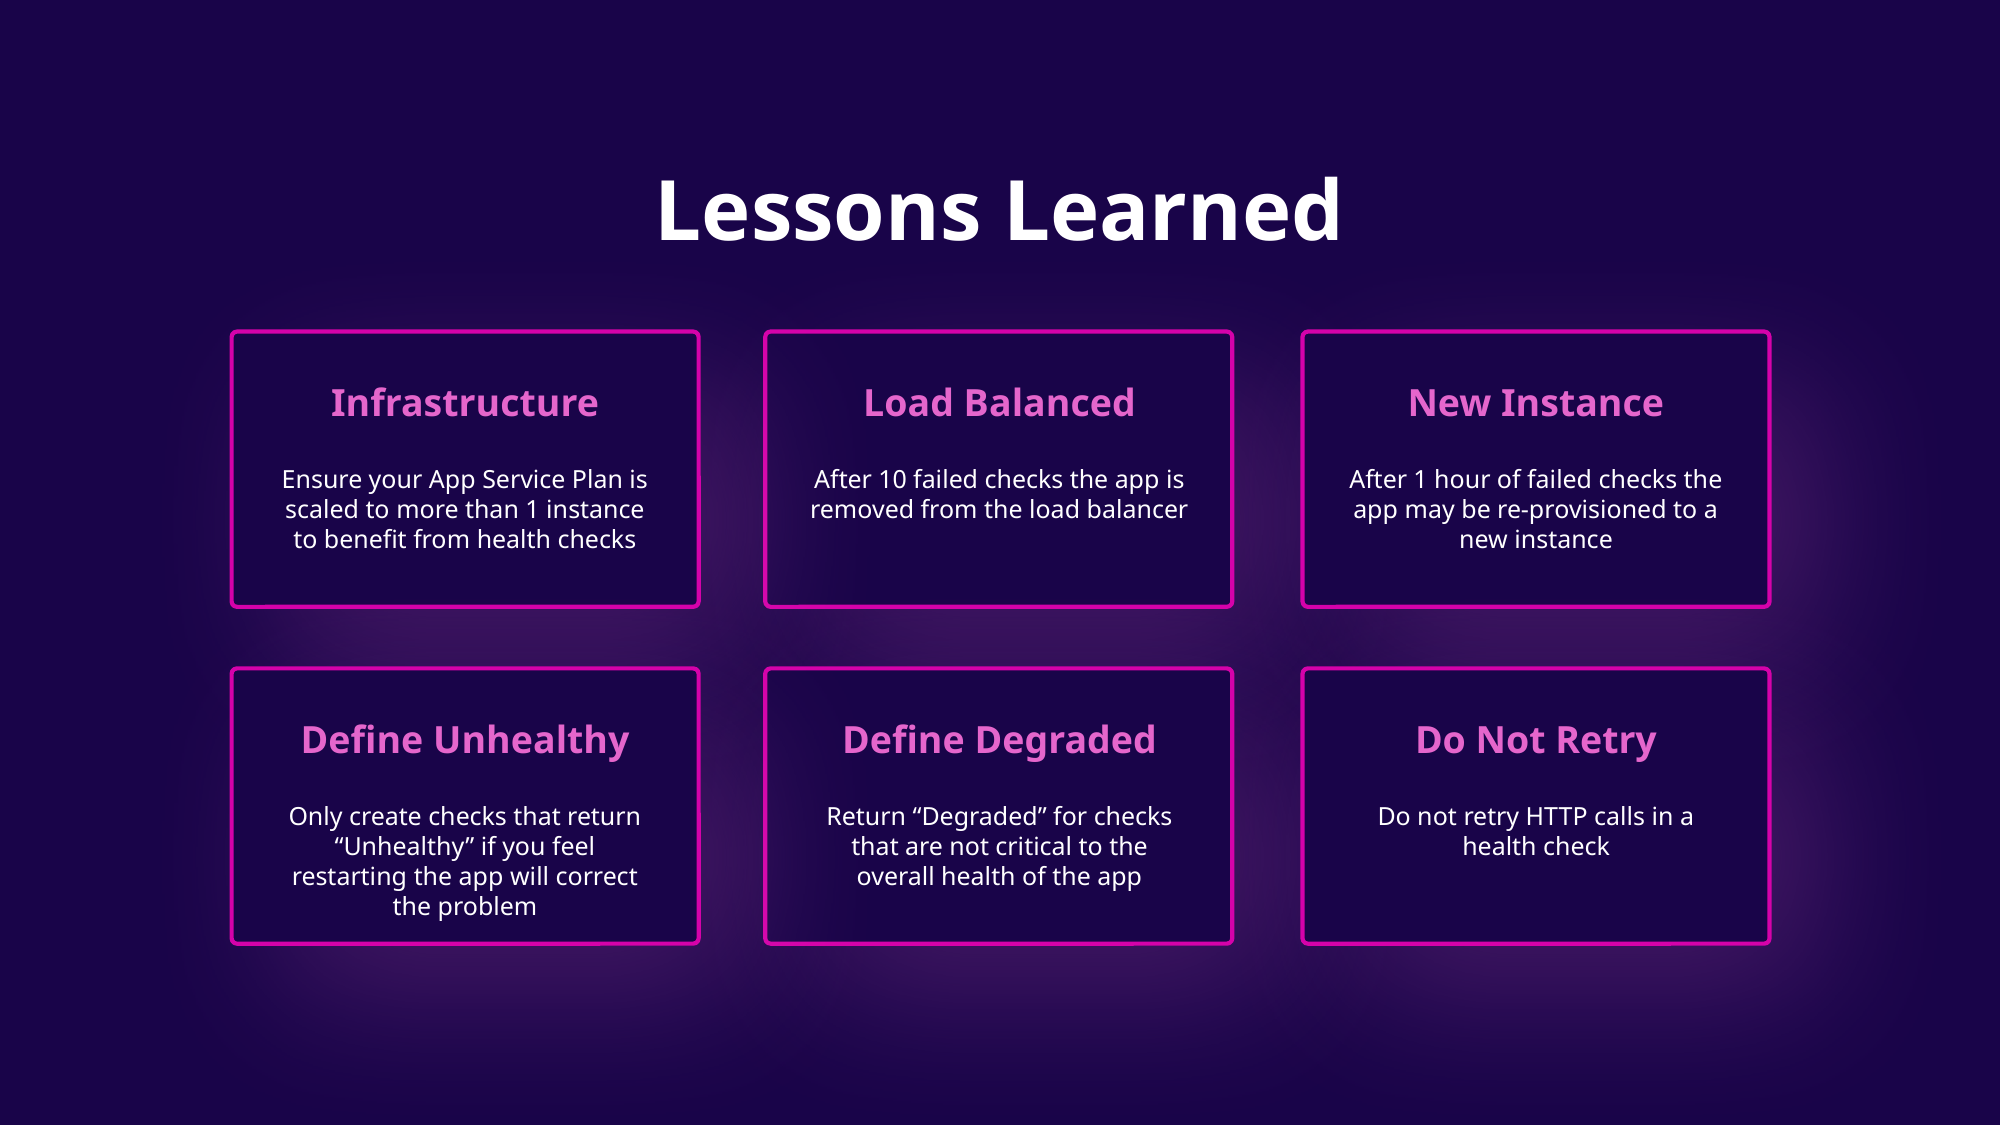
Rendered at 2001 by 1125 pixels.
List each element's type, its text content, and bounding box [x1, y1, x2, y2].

list Define Degraded [809, 715, 1190, 762]
list After 1 hour of failed checks the app may be re-provisioned to a new instance [1346, 463, 1726, 555]
list Do not retry HTTP calls in a health check [1346, 800, 1726, 862]
list New Instance [1346, 379, 1726, 425]
list After 10 failed checks the app is removed from the load balancer [809, 463, 1190, 525]
list Infrastructure [275, 379, 655, 425]
list Do Not Retry [1346, 715, 1726, 762]
title Lessons Learned [93, 157, 1907, 259]
list Return “Degraded” for checks that are not critical to the overall health of the app [809, 800, 1190, 892]
list Ensure your App Service Plan is scaled to more than 1 instance to benefit from health checks [275, 463, 655, 555]
list Only create checks that return “Unhealthy” if you feel restarting the app will correct the problem [275, 800, 655, 892]
list Load Balanced [809, 379, 1190, 425]
list Define Unhealthy [275, 715, 655, 762]
